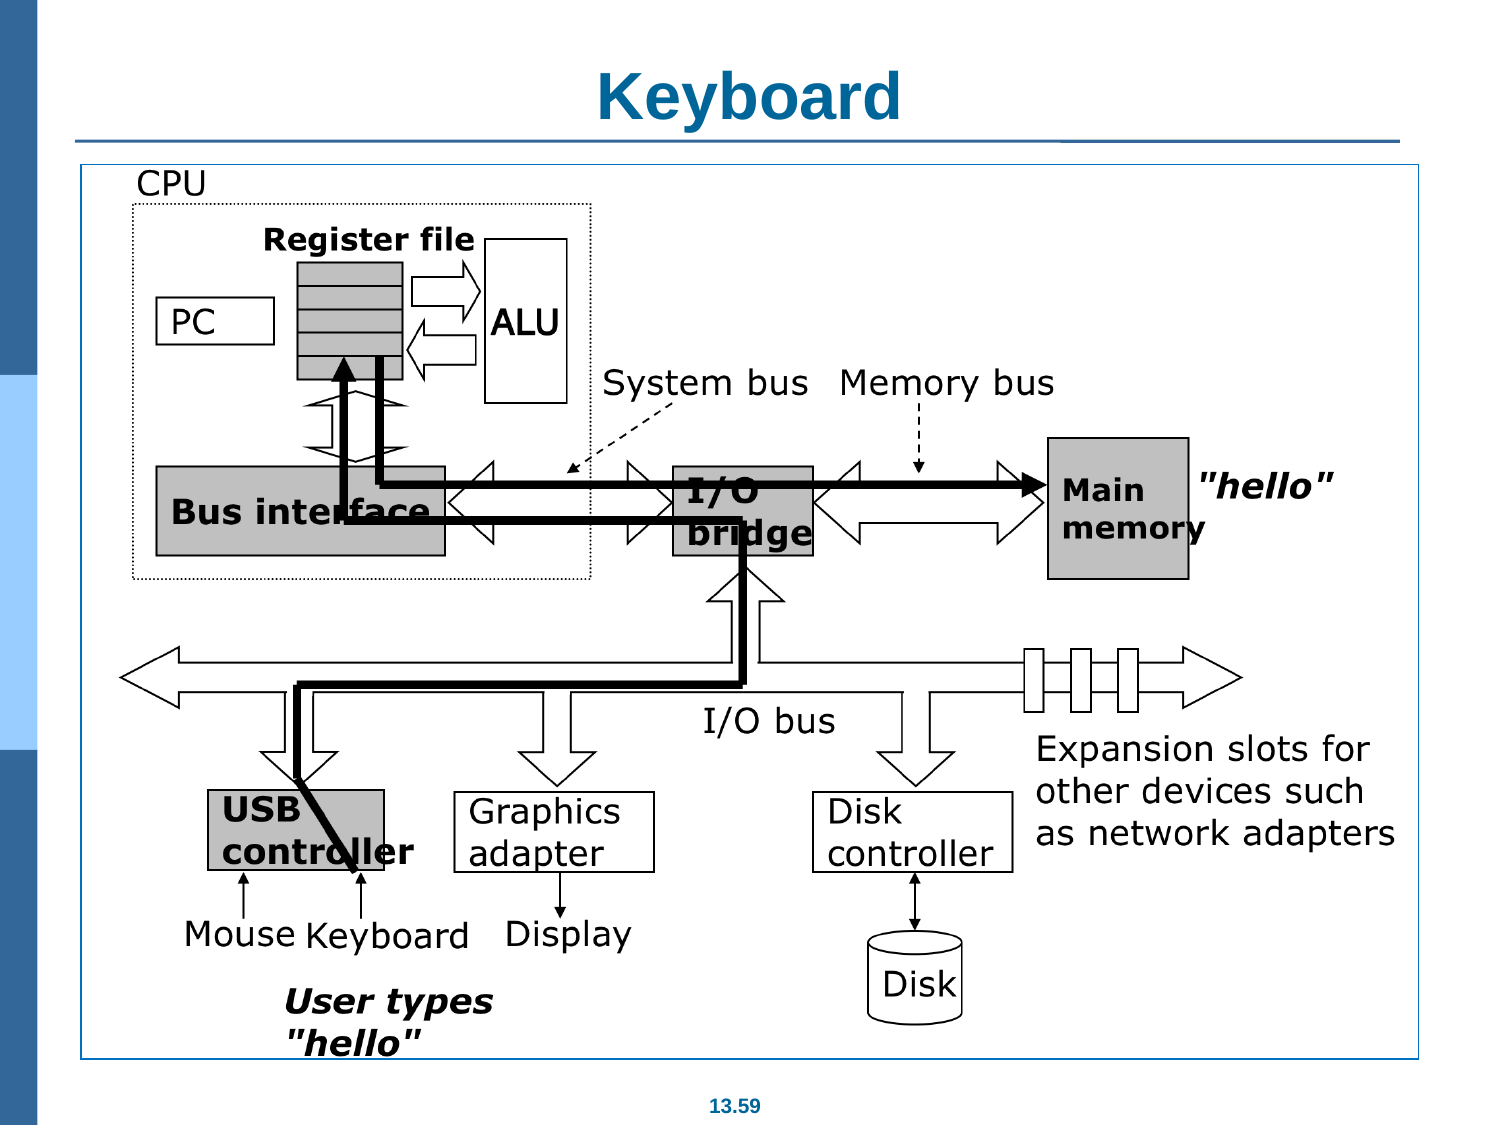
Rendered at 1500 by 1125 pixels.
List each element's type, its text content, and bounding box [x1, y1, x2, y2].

text_box [74, 1017, 256, 1100]
picture [81, 165, 1419, 1059]
title Keyboard [75, 45, 1425, 141]
